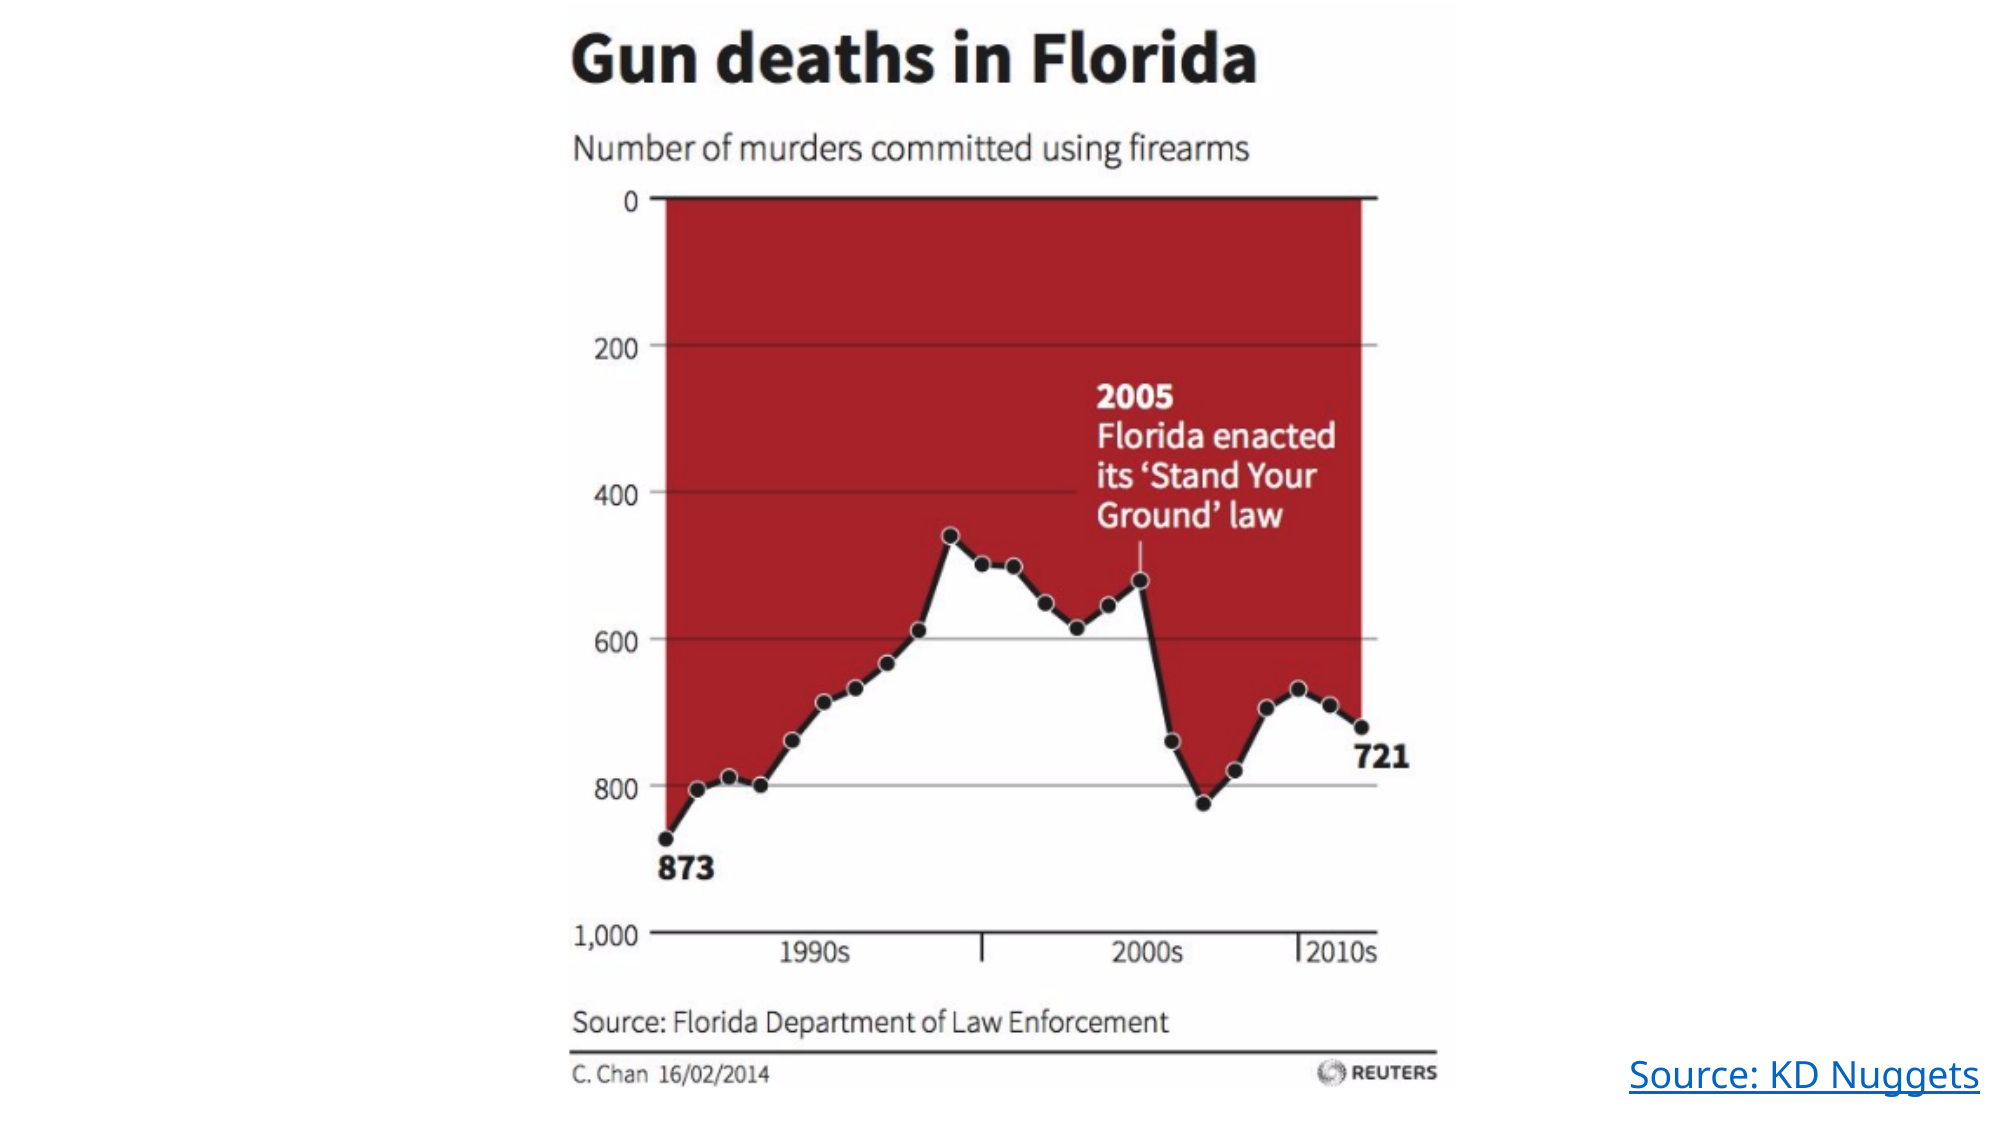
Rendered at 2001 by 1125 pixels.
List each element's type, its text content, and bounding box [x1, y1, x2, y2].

picture [521, 3, 1483, 1125]
text_box Source: KD Nuggets [1614, 1043, 1996, 1109]
